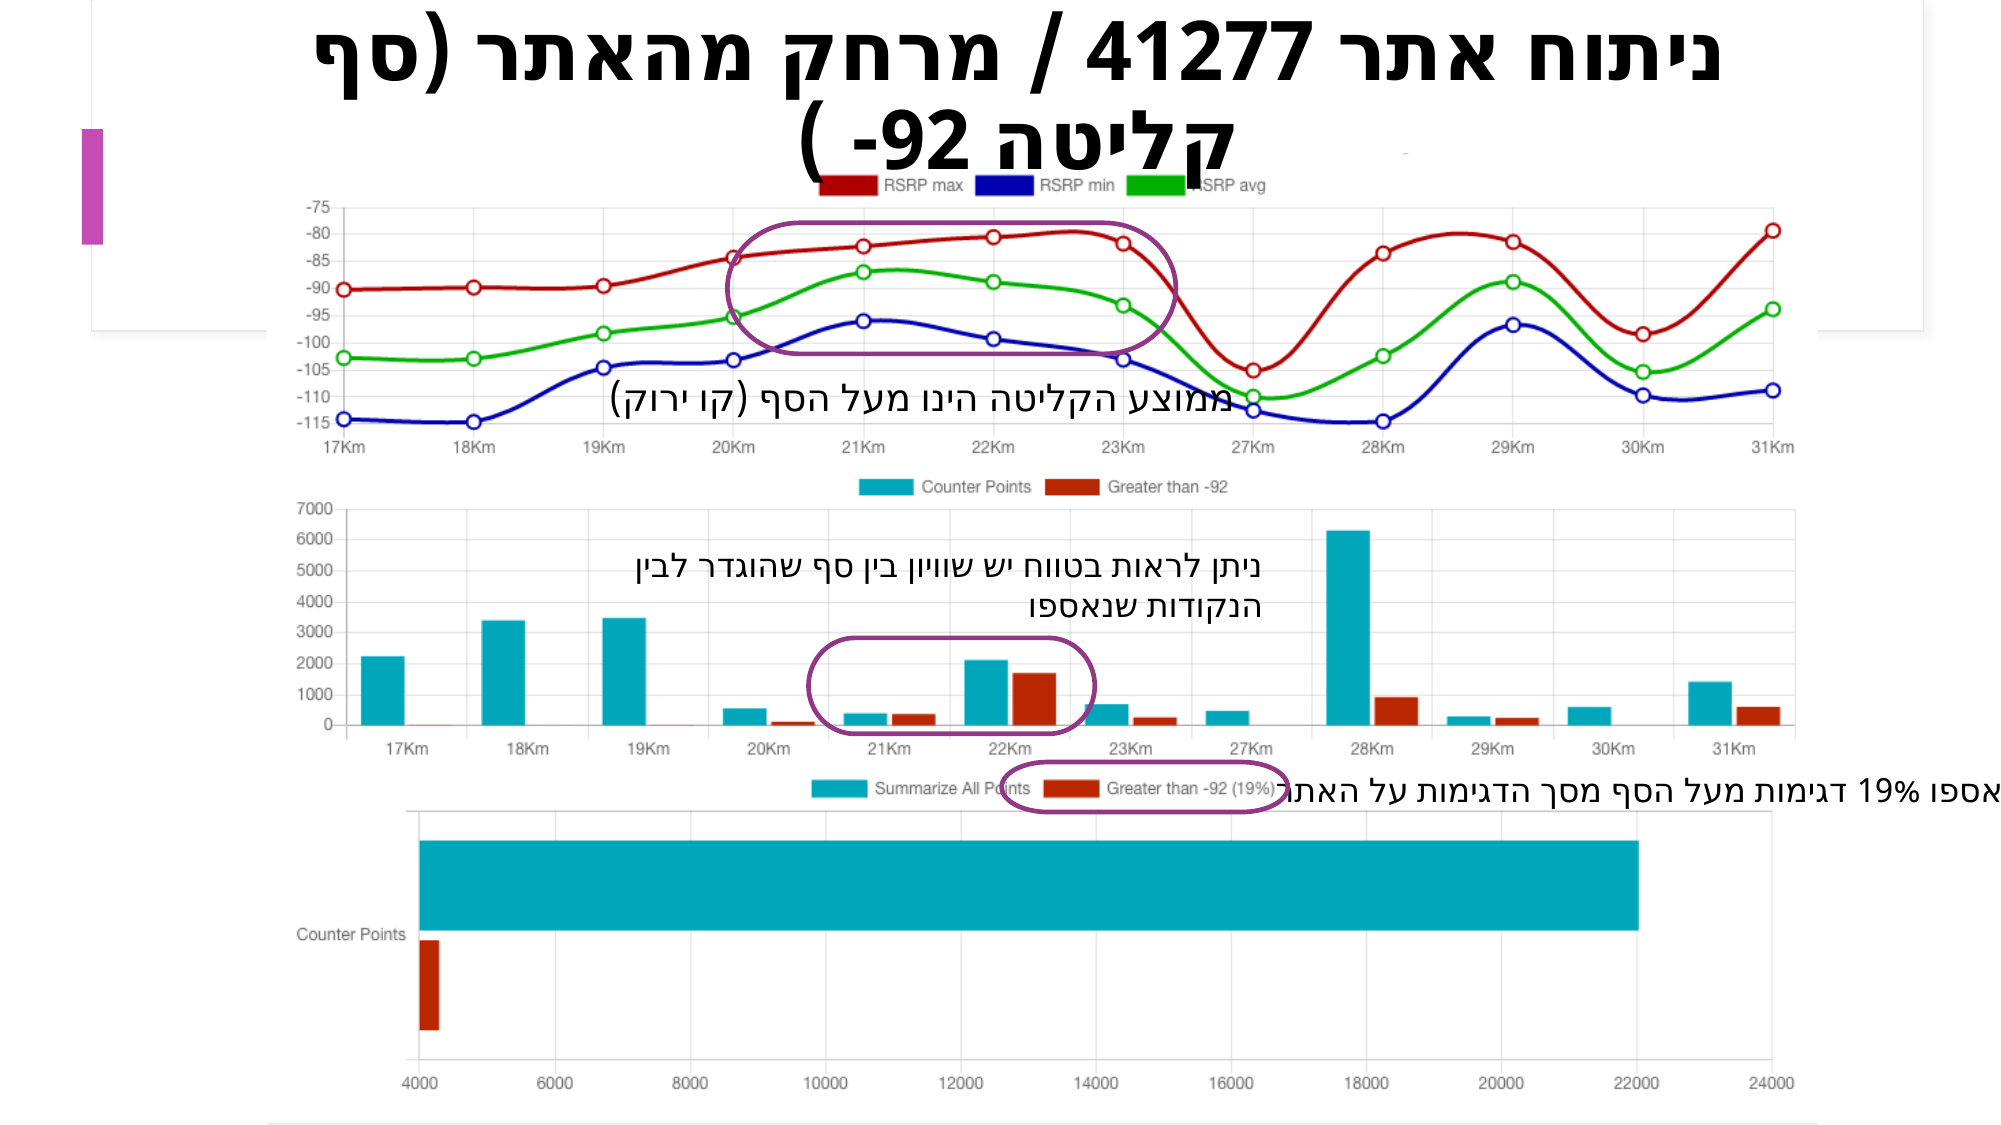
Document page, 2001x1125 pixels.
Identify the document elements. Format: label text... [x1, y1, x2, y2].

picture [267, 153, 1818, 1125]
title ניתוח אתר 41277 / מרחק מהאתר (סף קליטה 92- ) [184, 1, 1853, 196]
text_box נאספו 19% דגימות מעל הסף מסך הדגימות על האתר [1818, 761, 2000, 817]
